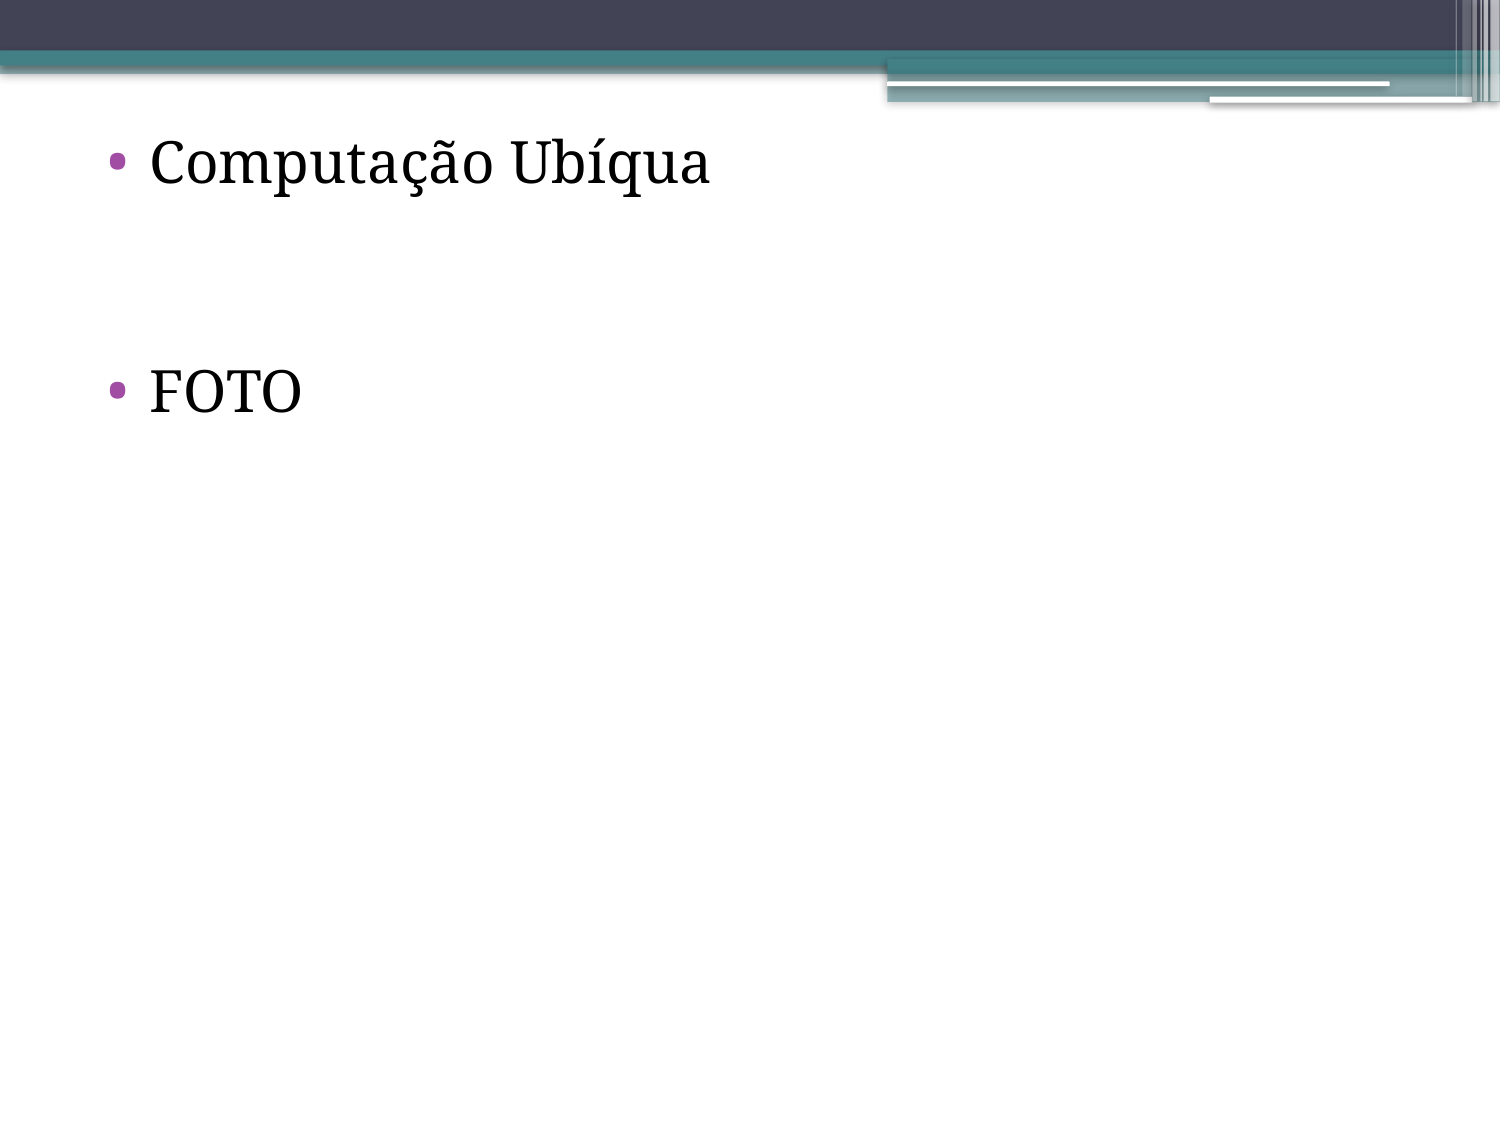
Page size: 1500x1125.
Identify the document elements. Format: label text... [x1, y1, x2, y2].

list Computação Ubíqua FOTO [75, 117, 1425, 1079]
